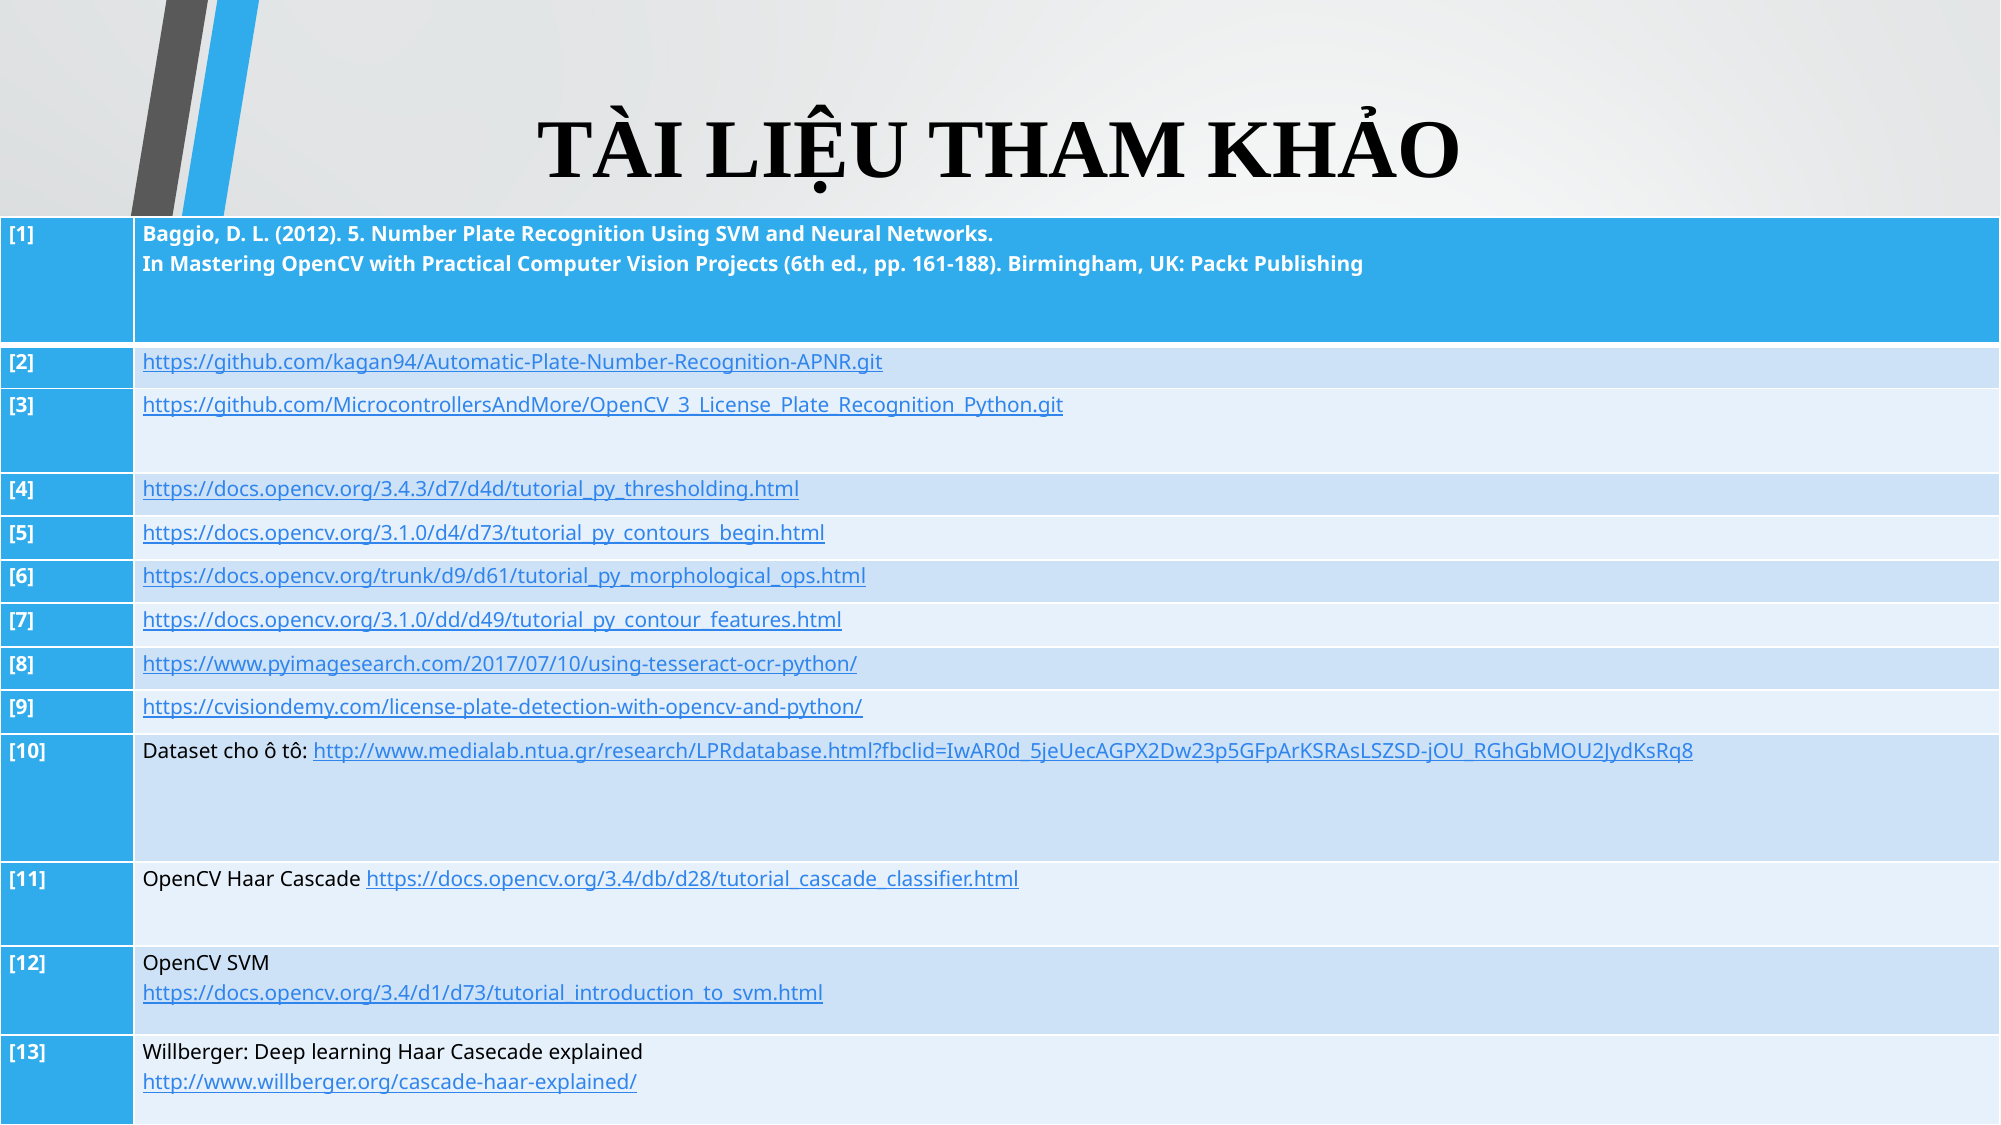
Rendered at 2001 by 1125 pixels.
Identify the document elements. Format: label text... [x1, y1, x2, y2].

table_cell [6] [1, 561, 133, 602]
table_cell [4] [1, 474, 133, 515]
table_cell [12] [1, 947, 133, 1034]
table_cell [3] [1, 389, 133, 472]
table_cell https://docs.opencv.org/3.1.0/d4/d73/tutorial_py_contours_begin.html [135, 517, 1999, 559]
table_cell OpenCV SVM https://docs.opencv.org/3.4/d1/d73/tutorial_introduction_to_svm.html [135, 947, 1999, 1034]
table_cell https://docs.opencv.org/3.1.0/dd/d49/tutorial_py_contour_features.html [135, 604, 1999, 646]
table_cell https://docs.opencv.org/3.4.3/d7/d4d/tutorial_py_thresholding.html [135, 474, 1999, 515]
table_header Baggio, D. L. (2012). 5. Number Plate Recognition Using SVM and Neural Networks. In Mastering OpenCV with Practical Computer Vision Projects (6th ed., pp. 161-188). Birmingham, UK: Packt Publishing [135, 218, 1999, 342]
table_cell https://github.com/kagan94/Automatic-Plate-Number-Recognition-APNR.git [135, 348, 1999, 388]
table_cell [13] [1, 1036, 133, 1124]
table_cell https://cvisiondemy.com/license-plate-detection-with-opencv-and-python/ [135, 691, 1999, 733]
table_cell https://www.pyimagesearch.com/2017/07/10/using-tesseract-ocr-python/ [135, 648, 1999, 689]
table_cell [11] [1, 863, 133, 945]
table_cell [2] [1, 348, 133, 388]
table_cell [5] [1, 517, 133, 559]
table_cell [10] [1, 735, 133, 861]
table_cell [7] [1, 604, 133, 646]
title TÀI LIỆU THAM KHẢO [178, 0, 1822, 216]
table_cell https://github.com/MicrocontrollersAndMore/OpenCV_3_License_Plate_Recognition_Python.git [135, 389, 1999, 472]
table_cell https://docs.opencv.org/trunk/d9/d61/tutorial_py_morphological_ops.html [135, 561, 1999, 602]
table_header [1] [1, 218, 133, 342]
table_cell Willberger: Deep learning Haar Casecade explained http://www.willberger.org/cascade-haar-explained/ [135, 1036, 1999, 1124]
table_cell OpenCV Haar Cascade https://docs.opencv.org/3.4/db/d28/tutorial_cascade_classifier.html [135, 863, 1999, 945]
table_cell Dataset cho ô tô: http://www.medialab.ntua.gr/research/LPRdatabase.html?fbclid=IwAR0d_5jeUecAGPX2Dw23p5GFpArKSRAsLSZSD-jOU_RGhGbMOU2JydKsRq8 [135, 735, 1999, 861]
table_cell [8] [1, 648, 133, 689]
table_cell [9] [1, 691, 133, 733]
